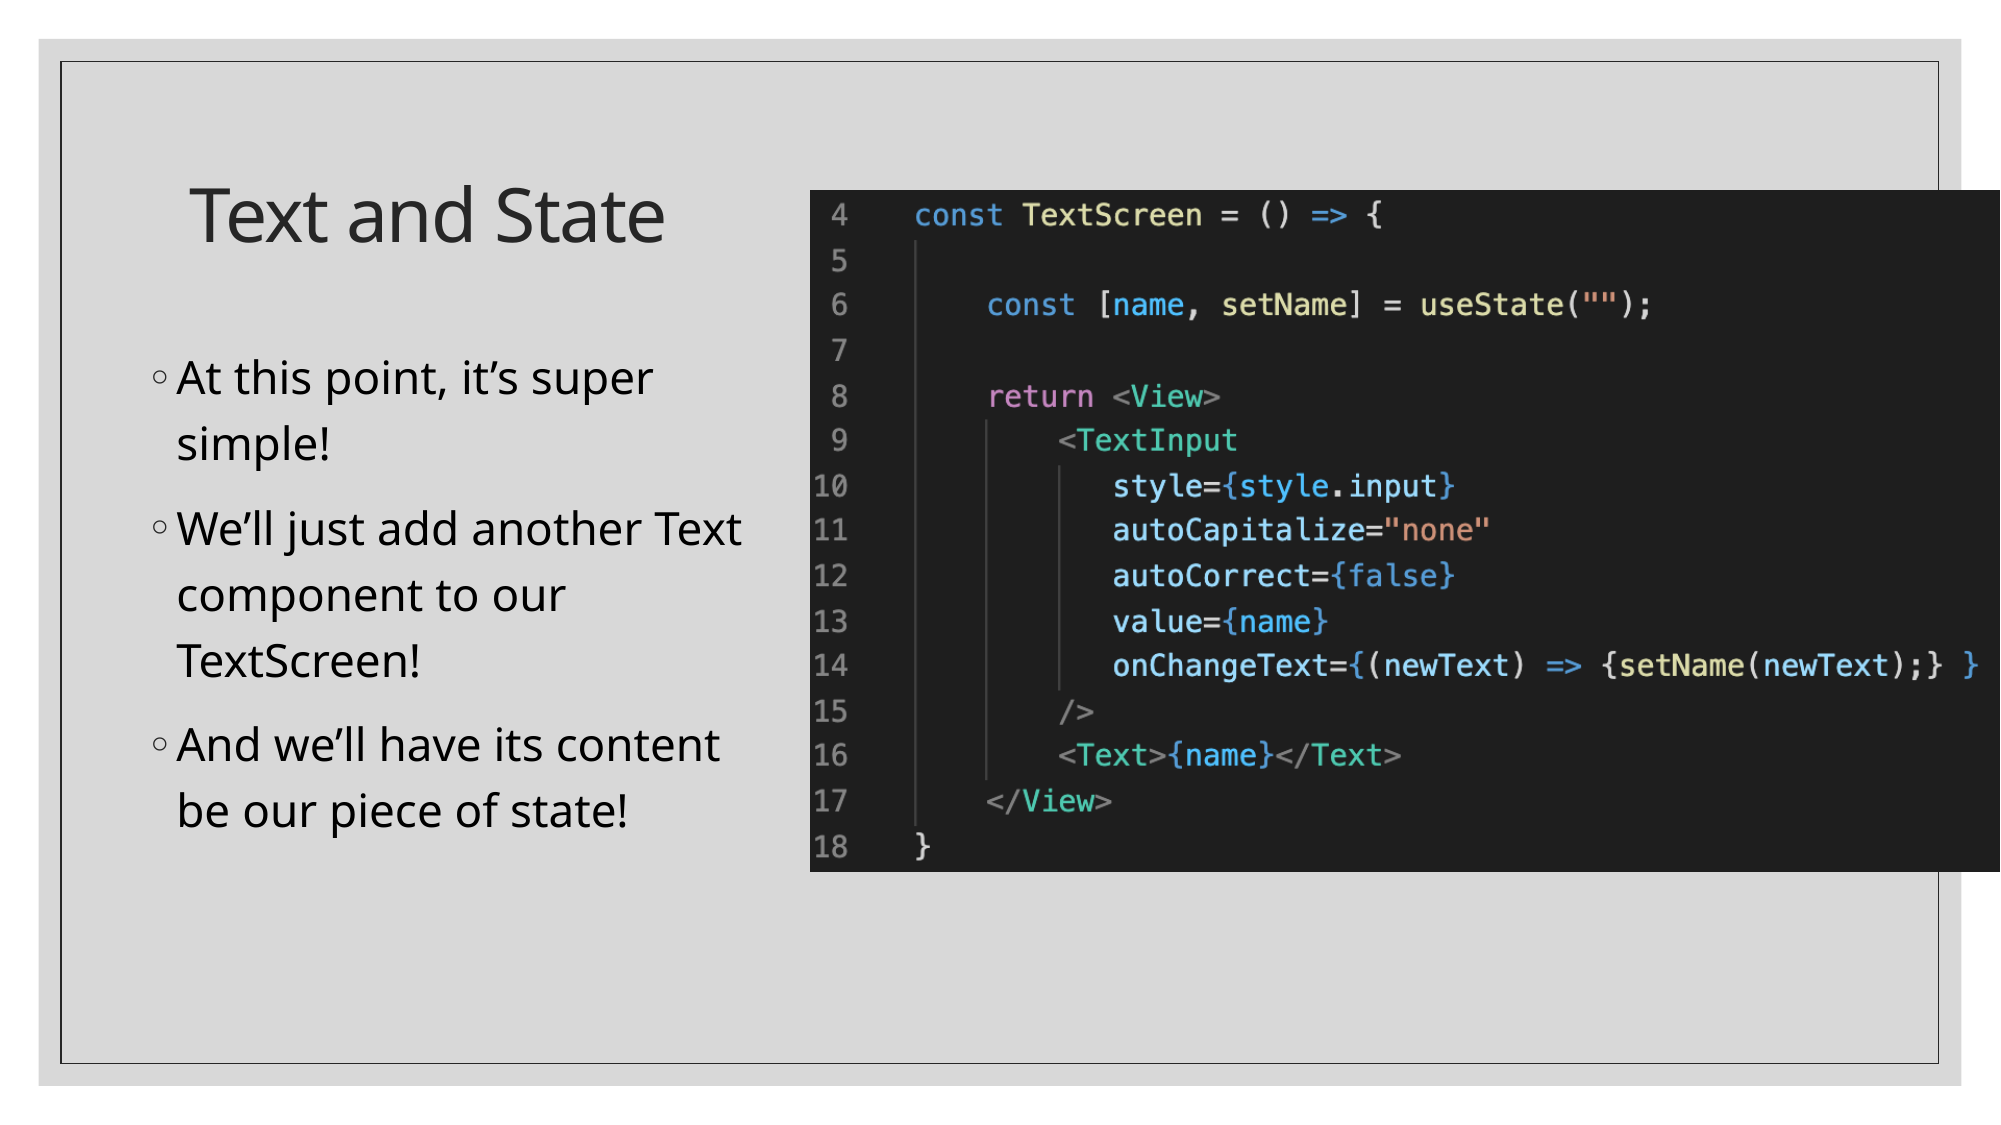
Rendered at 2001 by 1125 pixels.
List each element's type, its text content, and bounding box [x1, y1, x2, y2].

title Text and State [174, 105, 1825, 331]
list At this point, it’s super simple! We’ll just add another Text component to our TextScreen! And we’ll have its content be our piece of state! [131, 330, 782, 1092]
picture [810, 190, 2000, 872]
